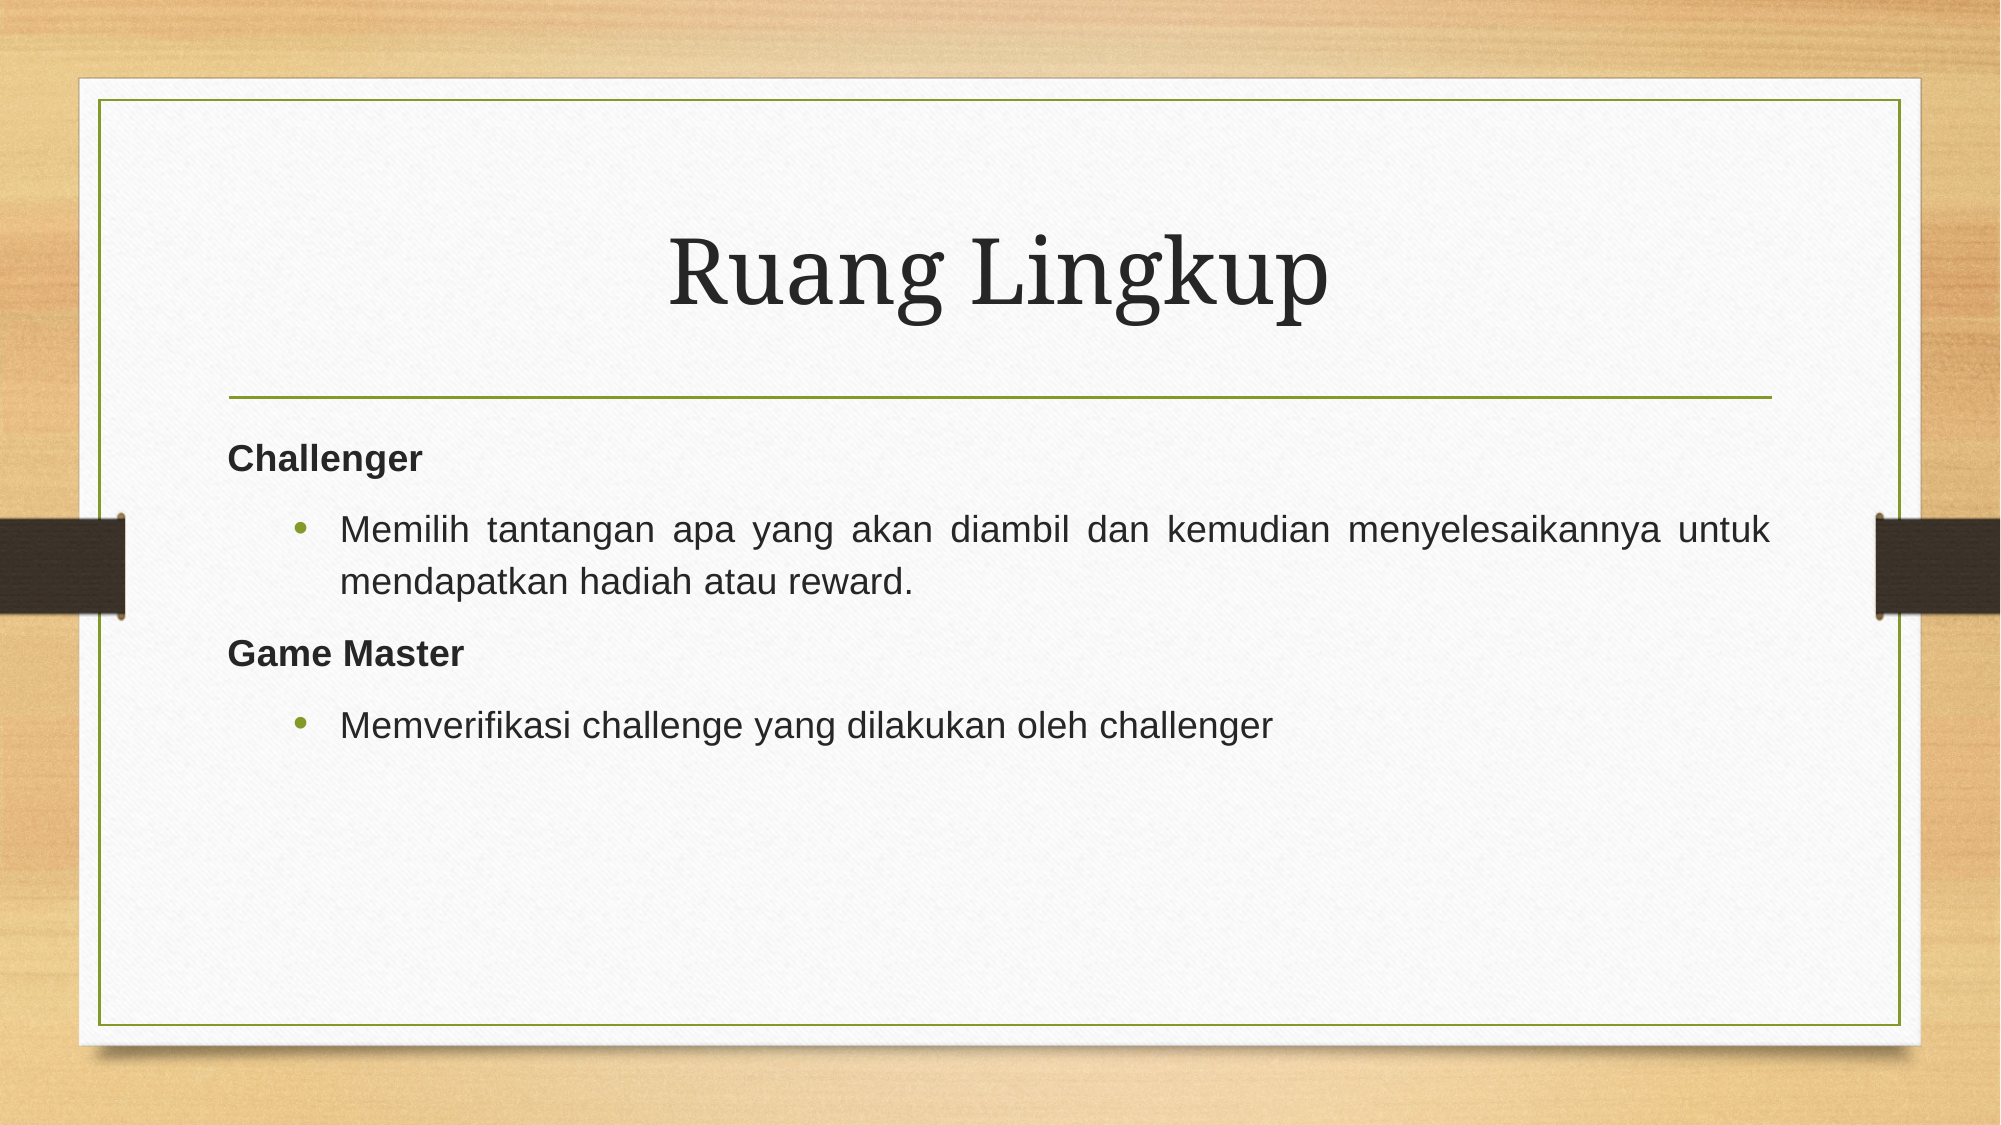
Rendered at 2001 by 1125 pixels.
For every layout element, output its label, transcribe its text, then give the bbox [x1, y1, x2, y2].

title Ruang Lingkup [212, 161, 1788, 375]
picture [0, 0, 2001, 1125]
list Challenger Memilih tantangan apa yang akan diambil dan kemudian menyelesaikannya untuk mendapatkan hadiah atau reward. Game Master Memverifikasi challenge yang dilakukan oleh challenger [212, 419, 1788, 964]
